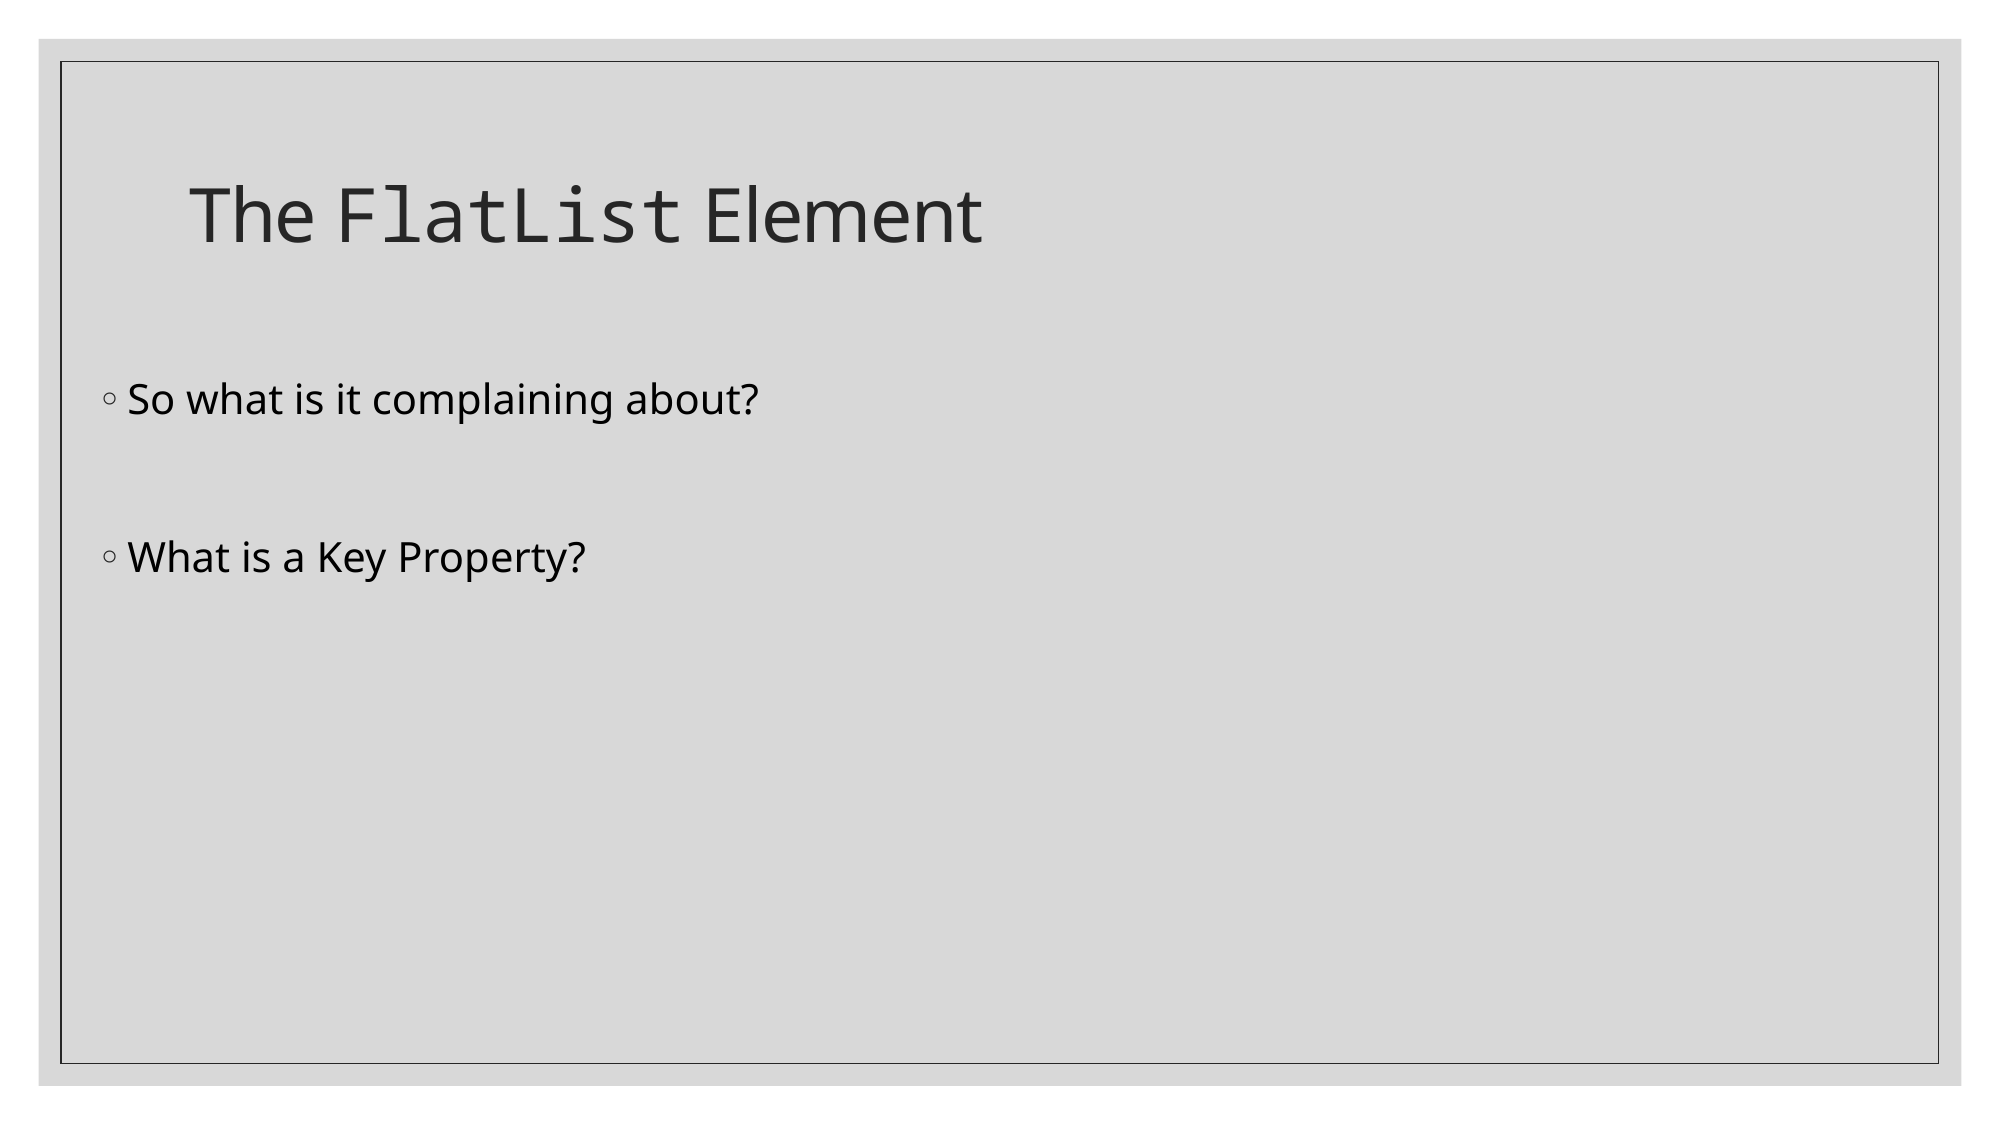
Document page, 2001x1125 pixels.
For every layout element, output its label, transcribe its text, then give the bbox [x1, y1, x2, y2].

list So what is it complaining about? What is a Key Property? [82, 286, 1874, 1043]
title The FlatList Element [174, 105, 1825, 286]
